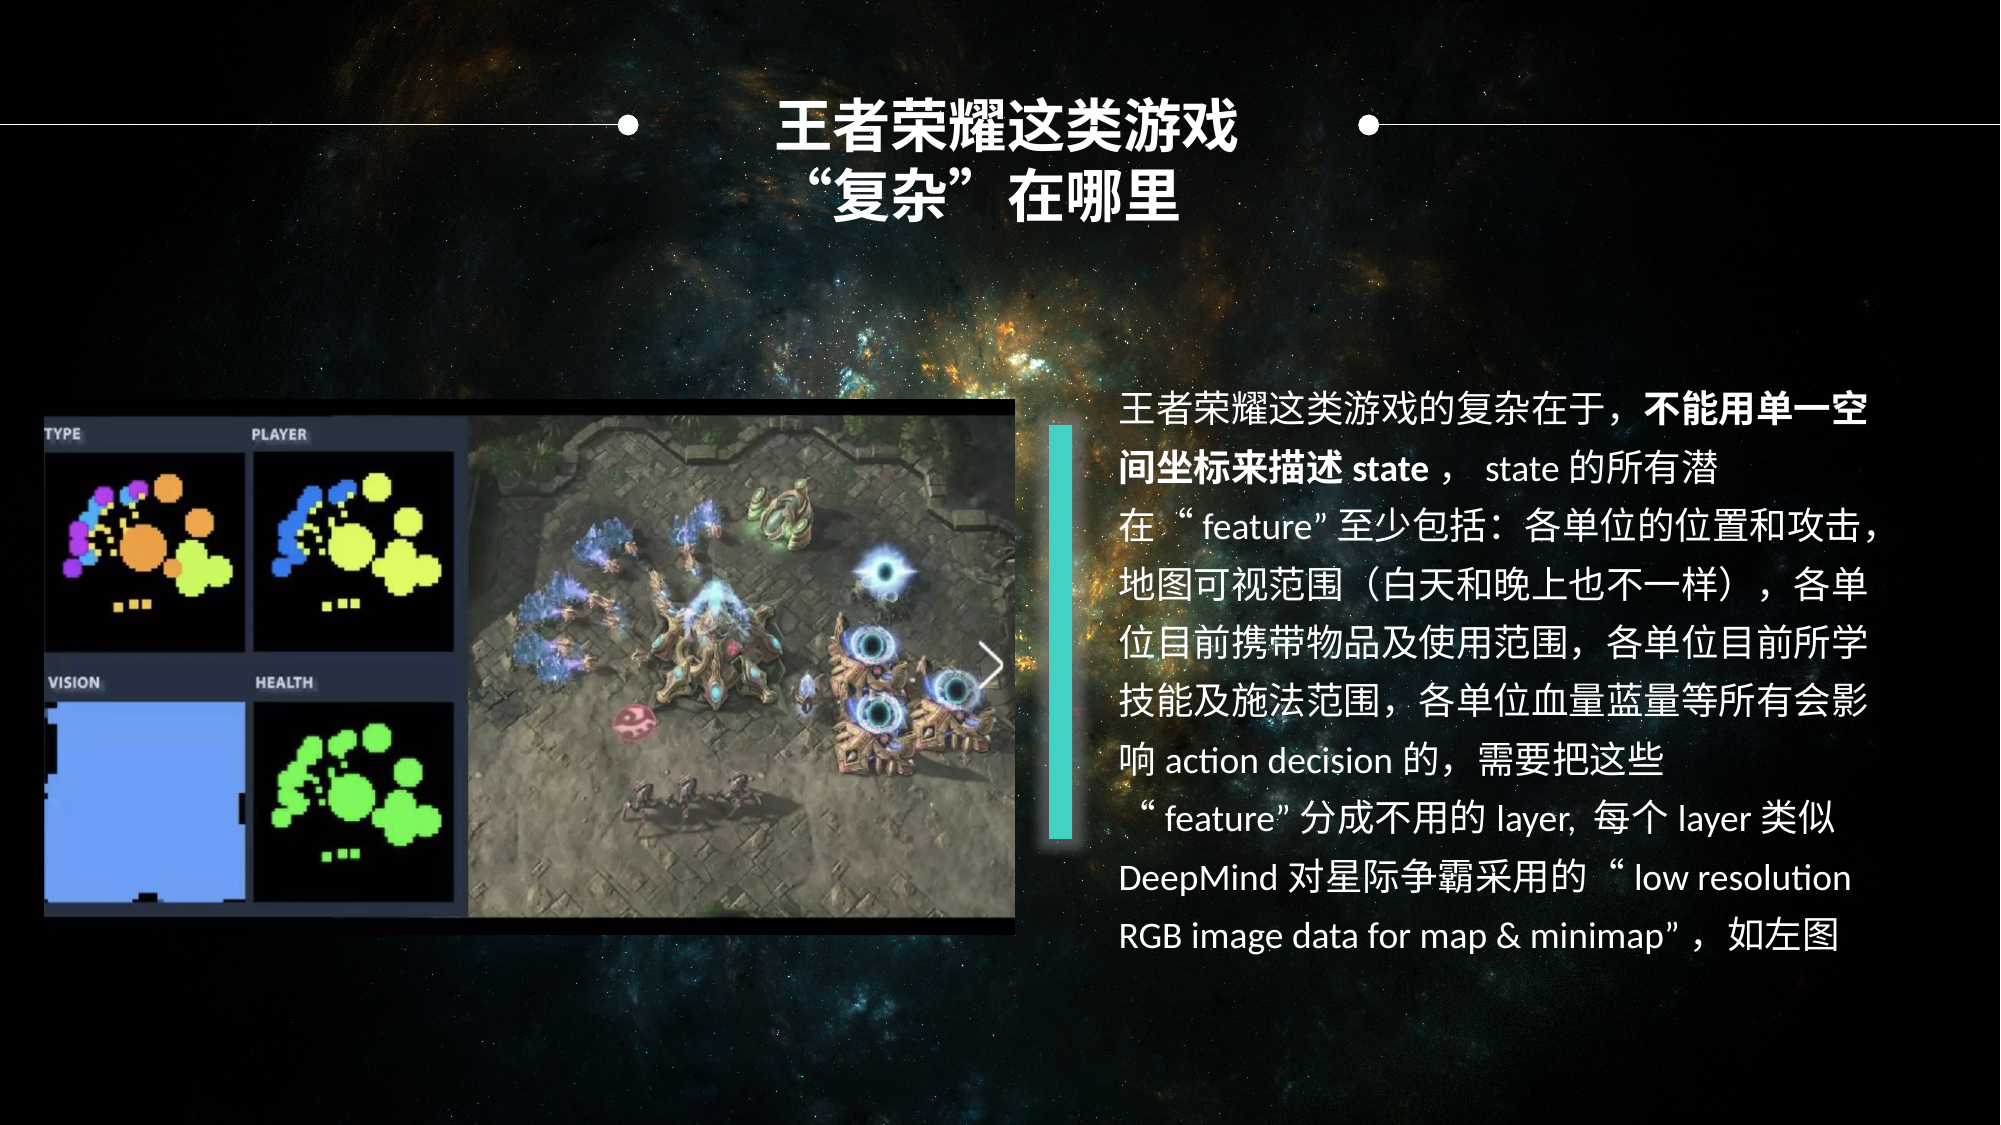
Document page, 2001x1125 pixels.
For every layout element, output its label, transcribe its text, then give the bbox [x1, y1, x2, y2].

picture [0, 0, 2000, 1125]
text_box 王者荣耀这类游戏“复杂”在哪里 [759, 82, 1304, 237]
text_box 王者荣耀这类游戏的复杂在于，不能用单一空间坐标来描述state，state的所有潜在“feature”至少包括：各单位的位置和攻击，地图可视范围（白天和晚上也不一样），各单位目前携带物品及使用范围，各单位目前所学技能及施法范围，各单位血量蓝量等所有会影响action decision的，需要把这些 “feature”分成不用的layer, 每个layer类似DeepMind对星际争霸采用的“low resolution RGB image data for map & minimap”，如左图 [1107, 366, 1893, 962]
text_box [1048, 424, 1073, 840]
